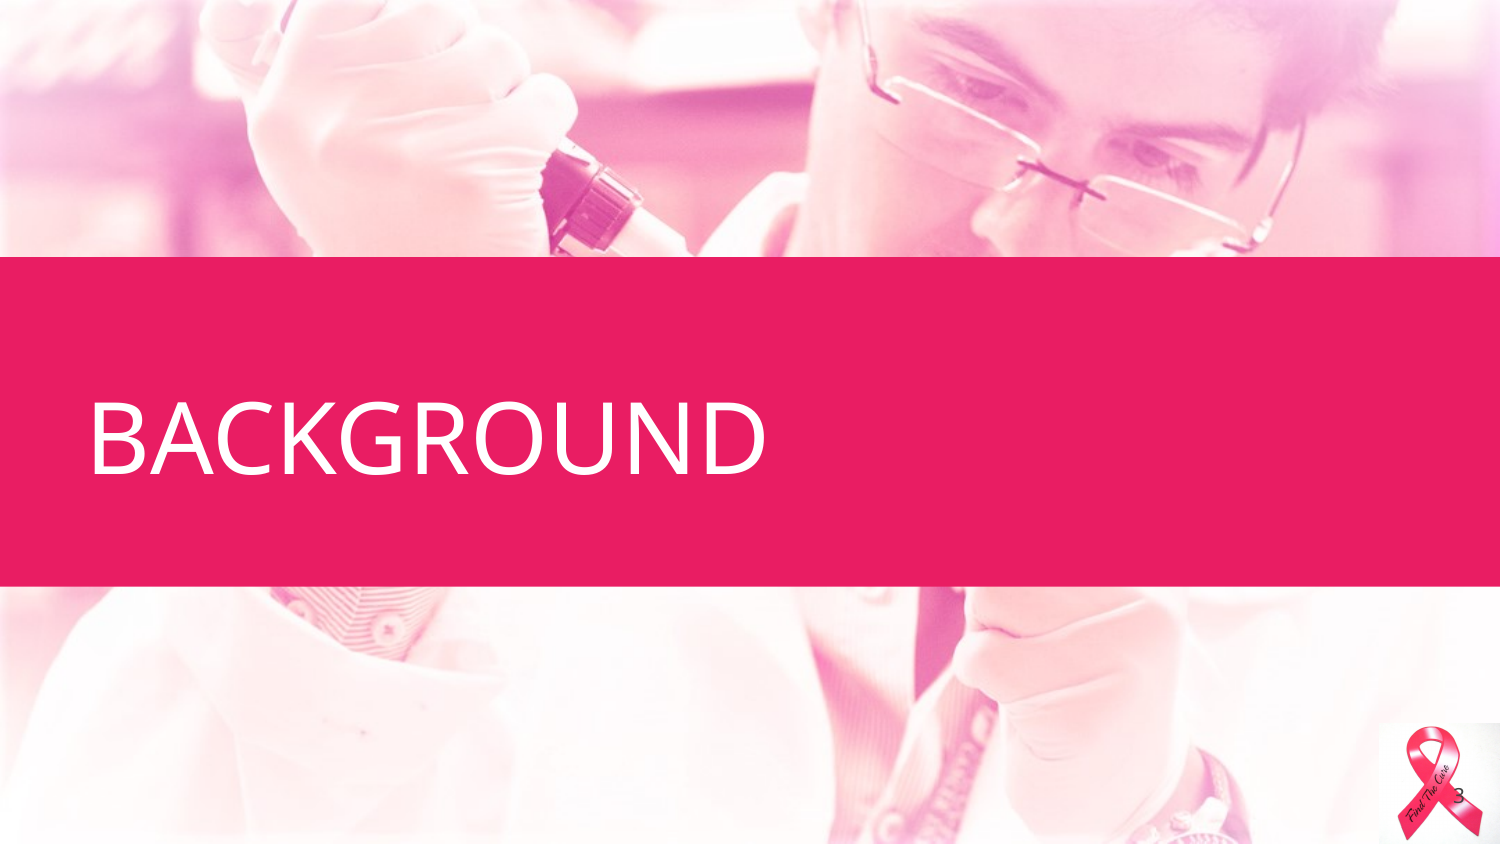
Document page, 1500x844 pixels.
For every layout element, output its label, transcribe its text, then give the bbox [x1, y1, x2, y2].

picture [0, 587, 1500, 844]
picture [0, 0, 1500, 257]
title BACKGROUND [70, 309, 1430, 559]
